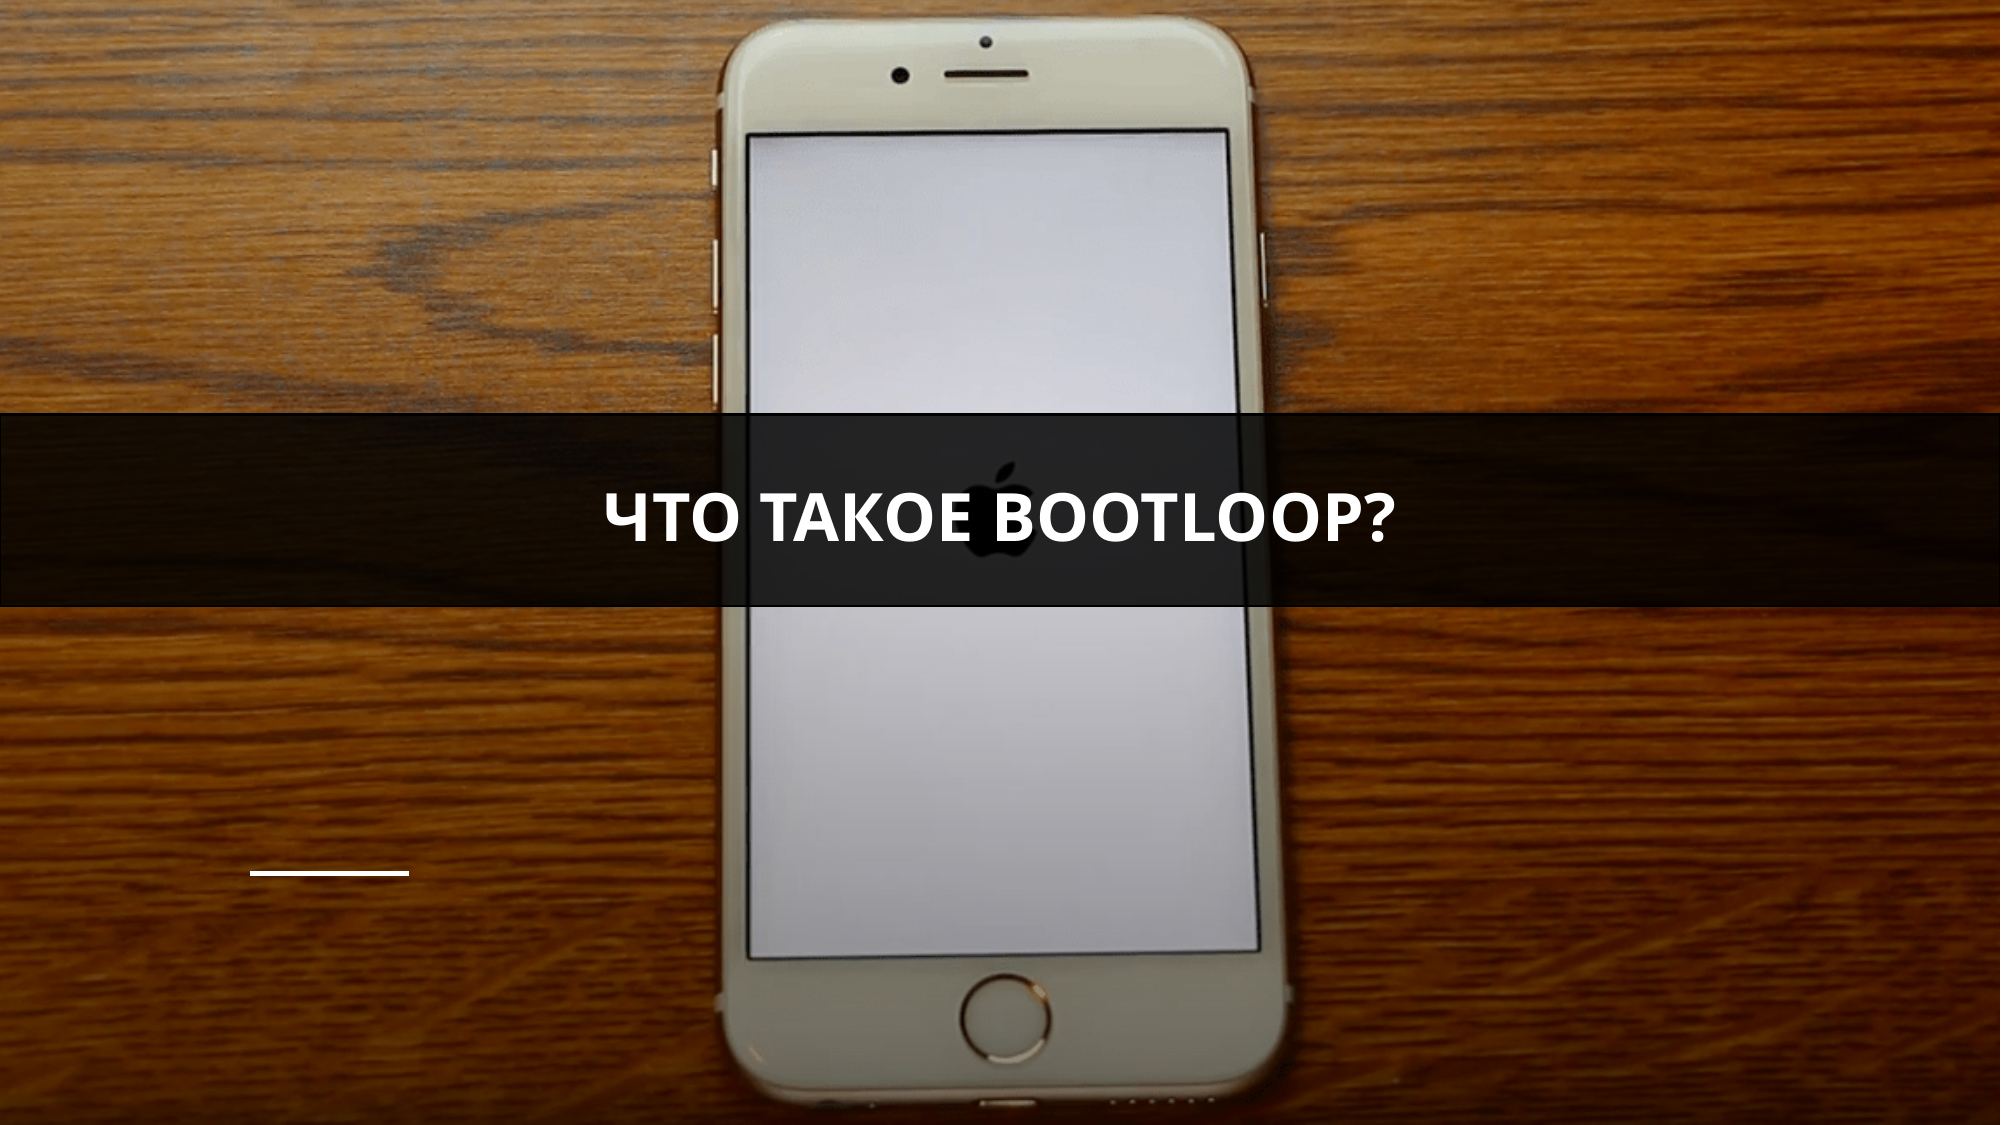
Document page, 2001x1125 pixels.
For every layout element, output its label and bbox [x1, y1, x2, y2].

list [0, 0, 2000, 1125]
